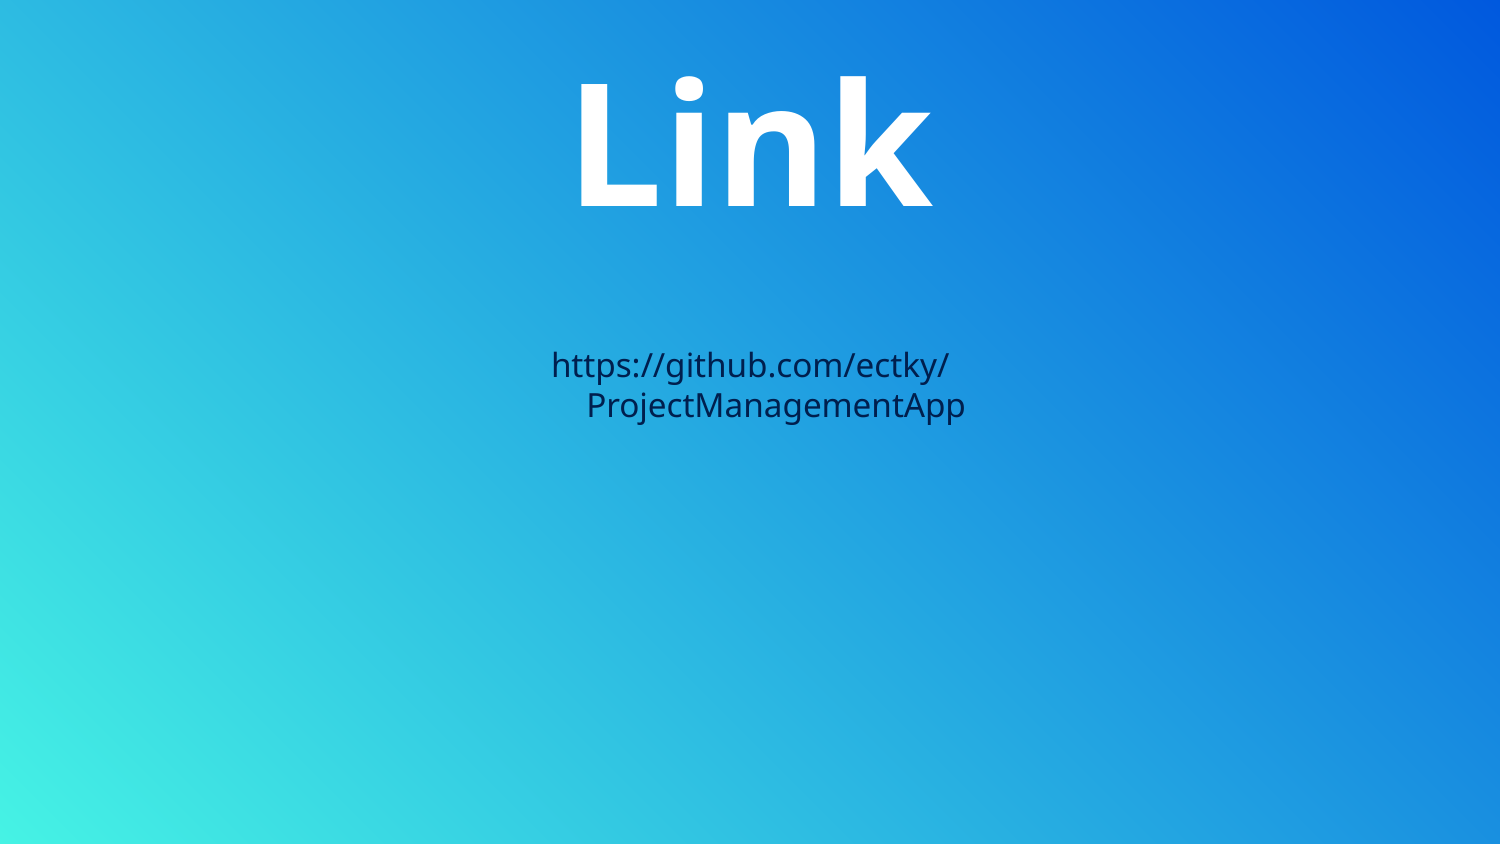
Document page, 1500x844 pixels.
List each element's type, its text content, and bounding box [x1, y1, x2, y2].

subtitle https://github.com/ectky/ProjectManagementApp [361, 320, 1118, 448]
title Link [415, 62, 1085, 256]
